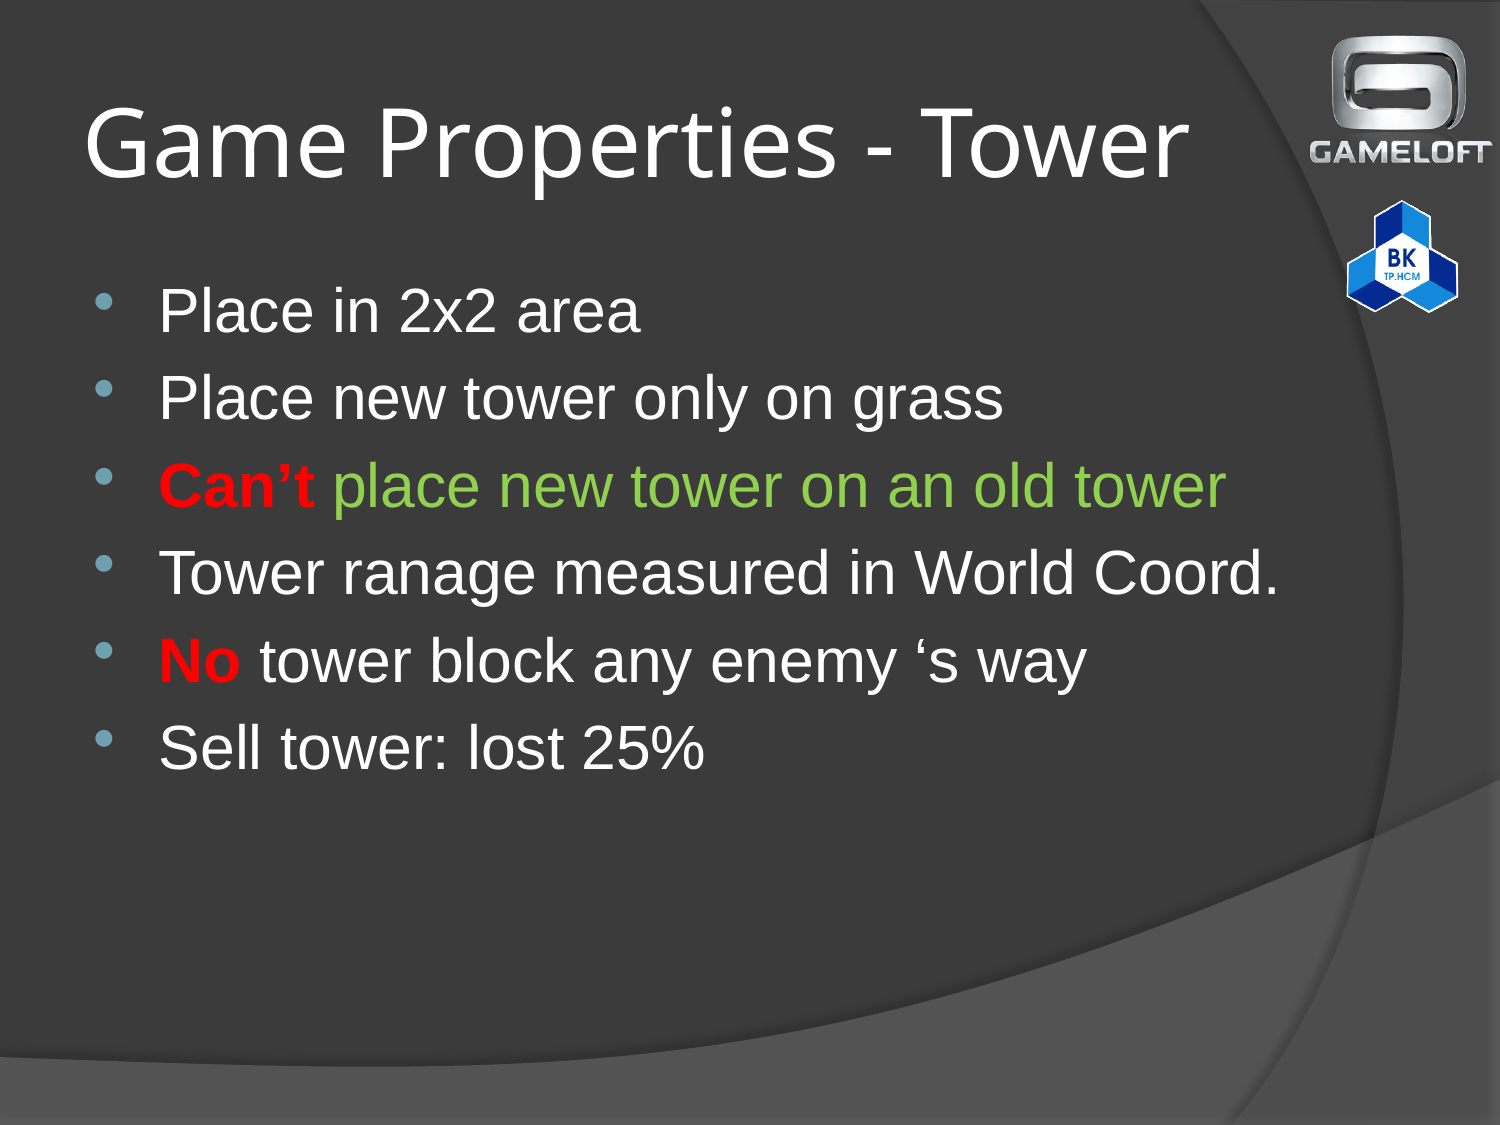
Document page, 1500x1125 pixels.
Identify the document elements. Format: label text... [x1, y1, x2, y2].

title Game Properties - Tower [75, 45, 1300, 233]
list Place in 2x2 area Place new tower only on grass Can’t place new tower on an old tower Tower ranage measured in World Coord. No tower block any enemy ‘s way Sell tower: lost 25% [75, 262, 1300, 1005]
picture [1345, 199, 1459, 313]
picture [1303, 24, 1500, 176]
